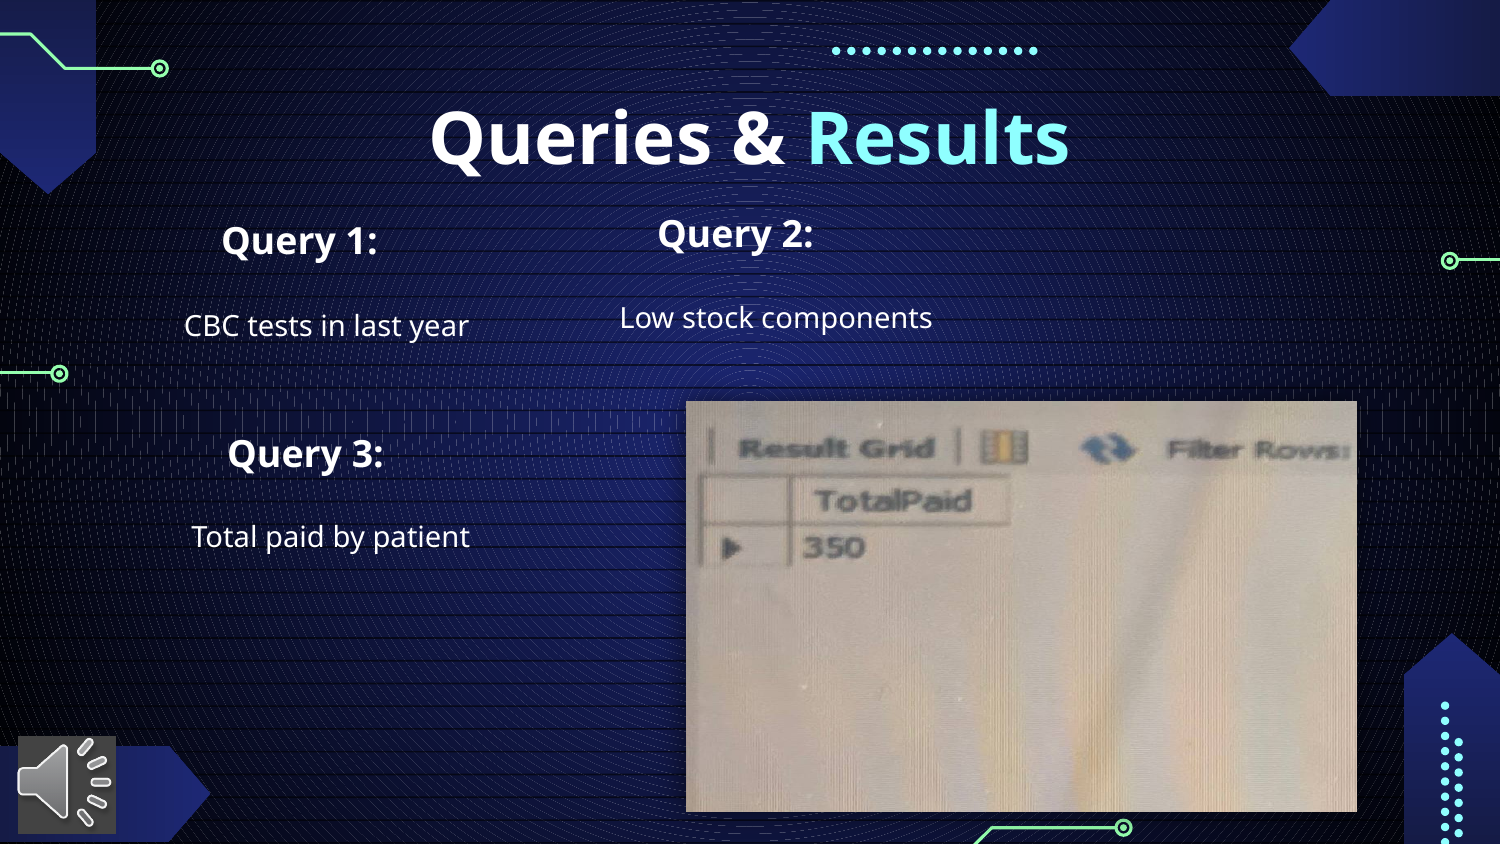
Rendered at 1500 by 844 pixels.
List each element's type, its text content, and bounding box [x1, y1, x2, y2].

subtitle Total paid by patient [133, 492, 506, 580]
picture [16, 734, 118, 836]
title Query 2: [569, 209, 902, 255]
subtitle Low stock components [578, 273, 951, 361]
subtitle CBC tests in last year [133, 281, 505, 369]
title Queries & Results [116, 88, 1383, 183]
title Query 1: [138, 216, 471, 262]
picture [686, 401, 1357, 812]
title Query 3: [133, 429, 479, 475]
